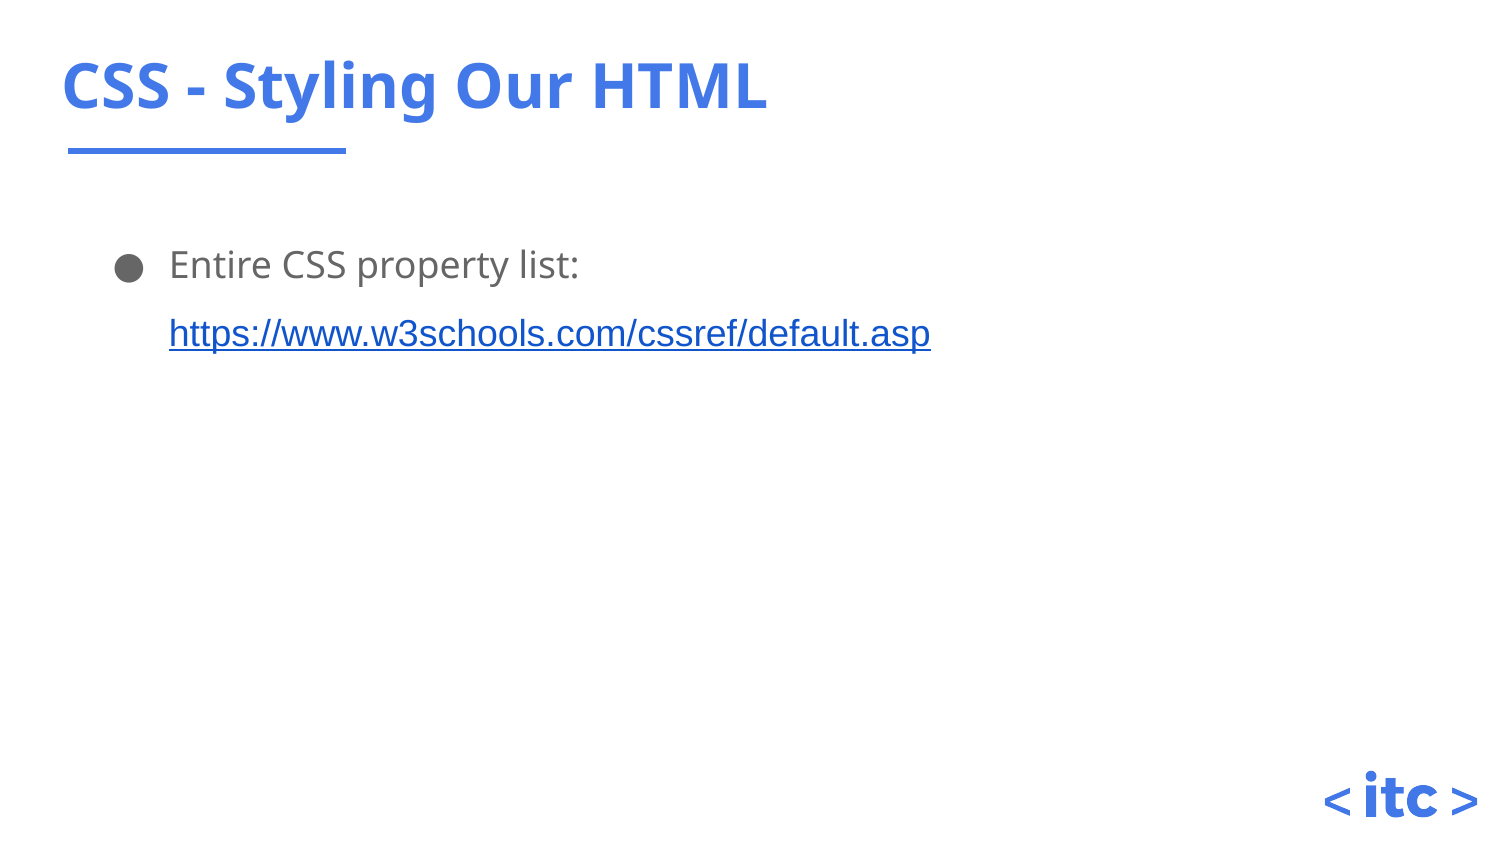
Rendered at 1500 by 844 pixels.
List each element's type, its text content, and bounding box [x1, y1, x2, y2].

picture [1316, 759, 1485, 828]
text_box CSS - Styling Our HTML [46, 39, 1318, 136]
text_box Entire CSS property list: https://www.w3schools.com/cssref/default.asp [78, 203, 1318, 820]
